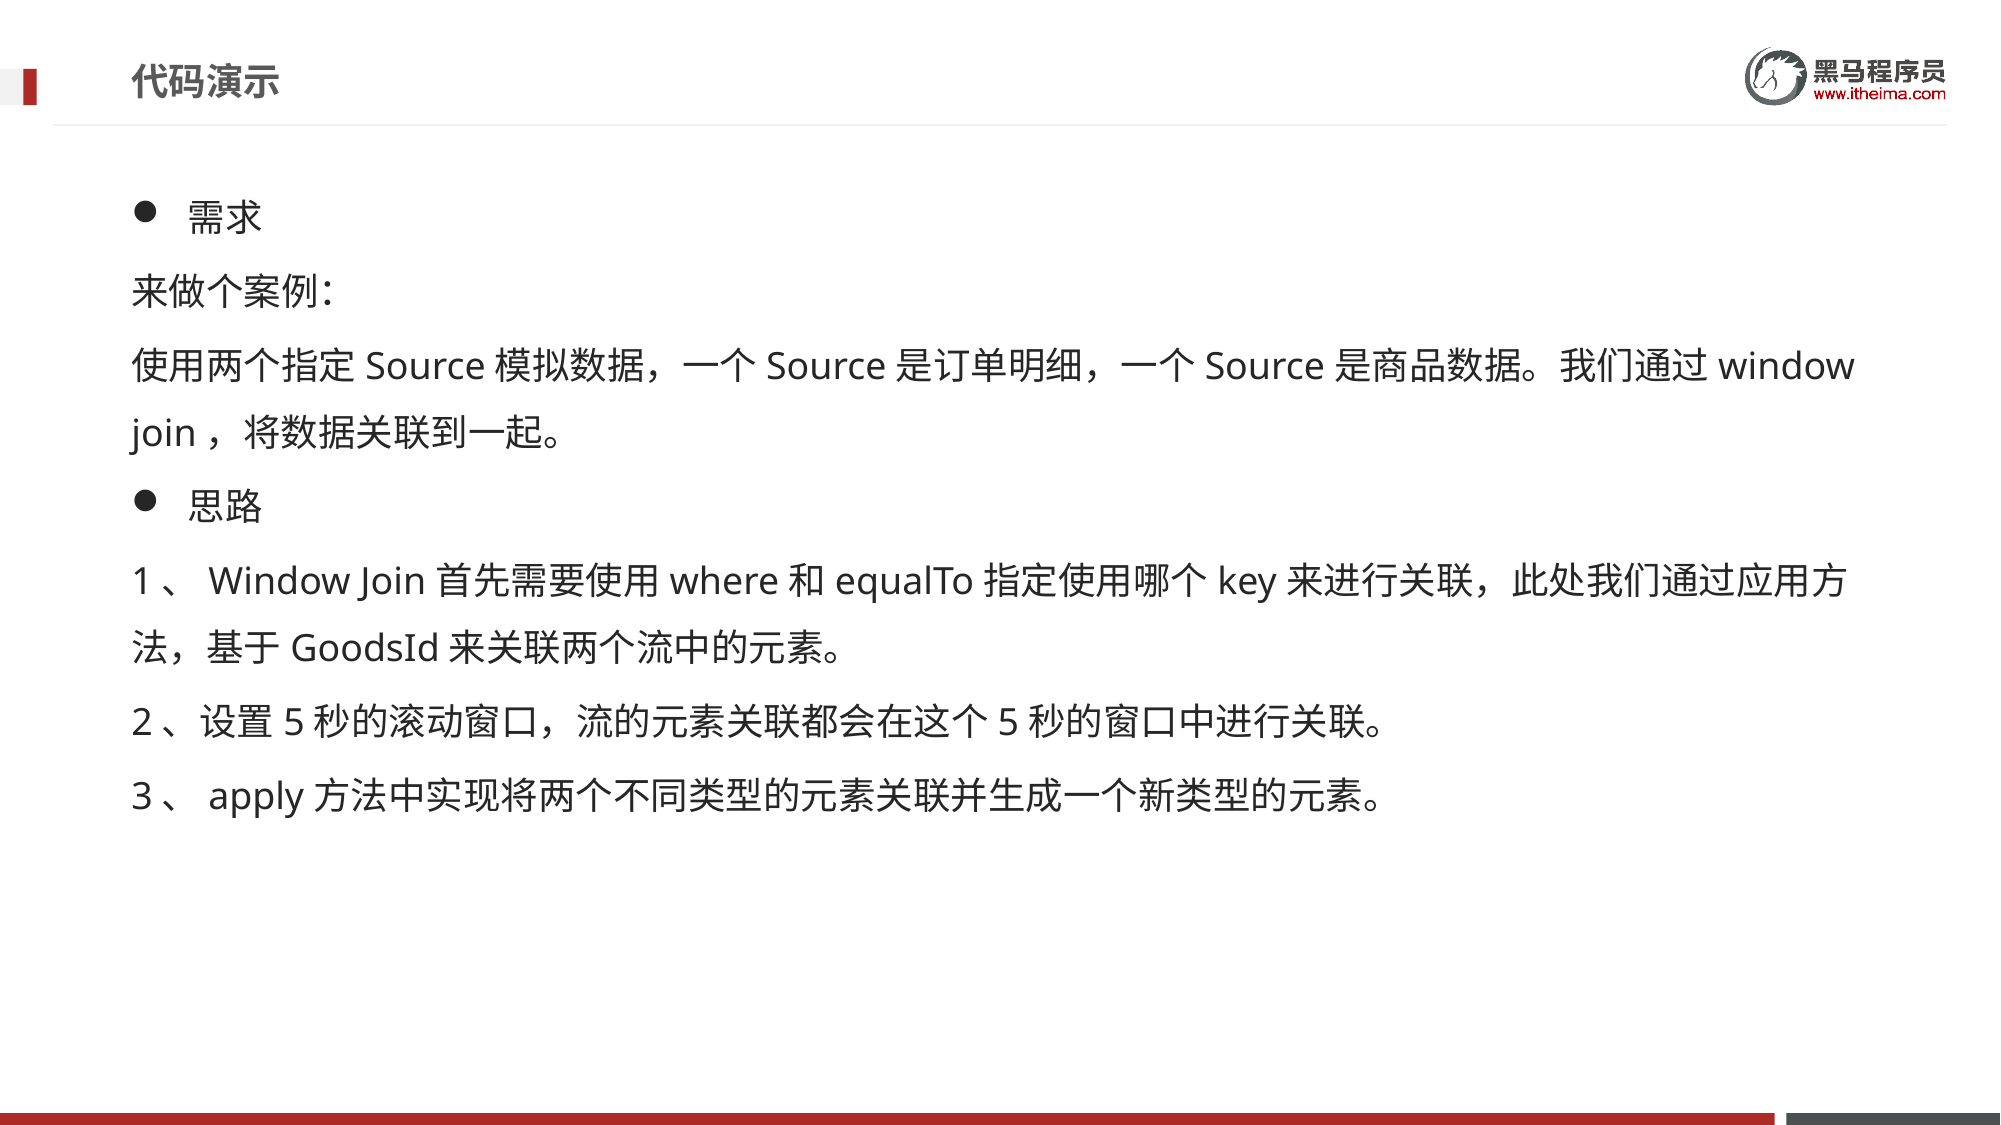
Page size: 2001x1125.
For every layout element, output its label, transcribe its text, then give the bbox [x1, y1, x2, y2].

picture [1744, 46, 1946, 106]
title 代码演示 [116, 38, 1556, 124]
list 需求 来做个案例： 使用两个指定Source模拟数据，一个Source是订单明细，一个Source是商品数据。我们通过window join，将数据关联到一起。 思路 1、Window Join首先需要使用where和equalTo指定使用哪个key来进行关联，此处我们通过应用方法，基于GoodsId来关联两个流中的元素。 2、设置5秒的滚动窗口，流的元素关联都会在这个5秒的窗口中进行关联。 3、apply方法中实现将两个不同类型的元素关联并生成一个新类型的元素。 [116, 164, 1872, 864]
